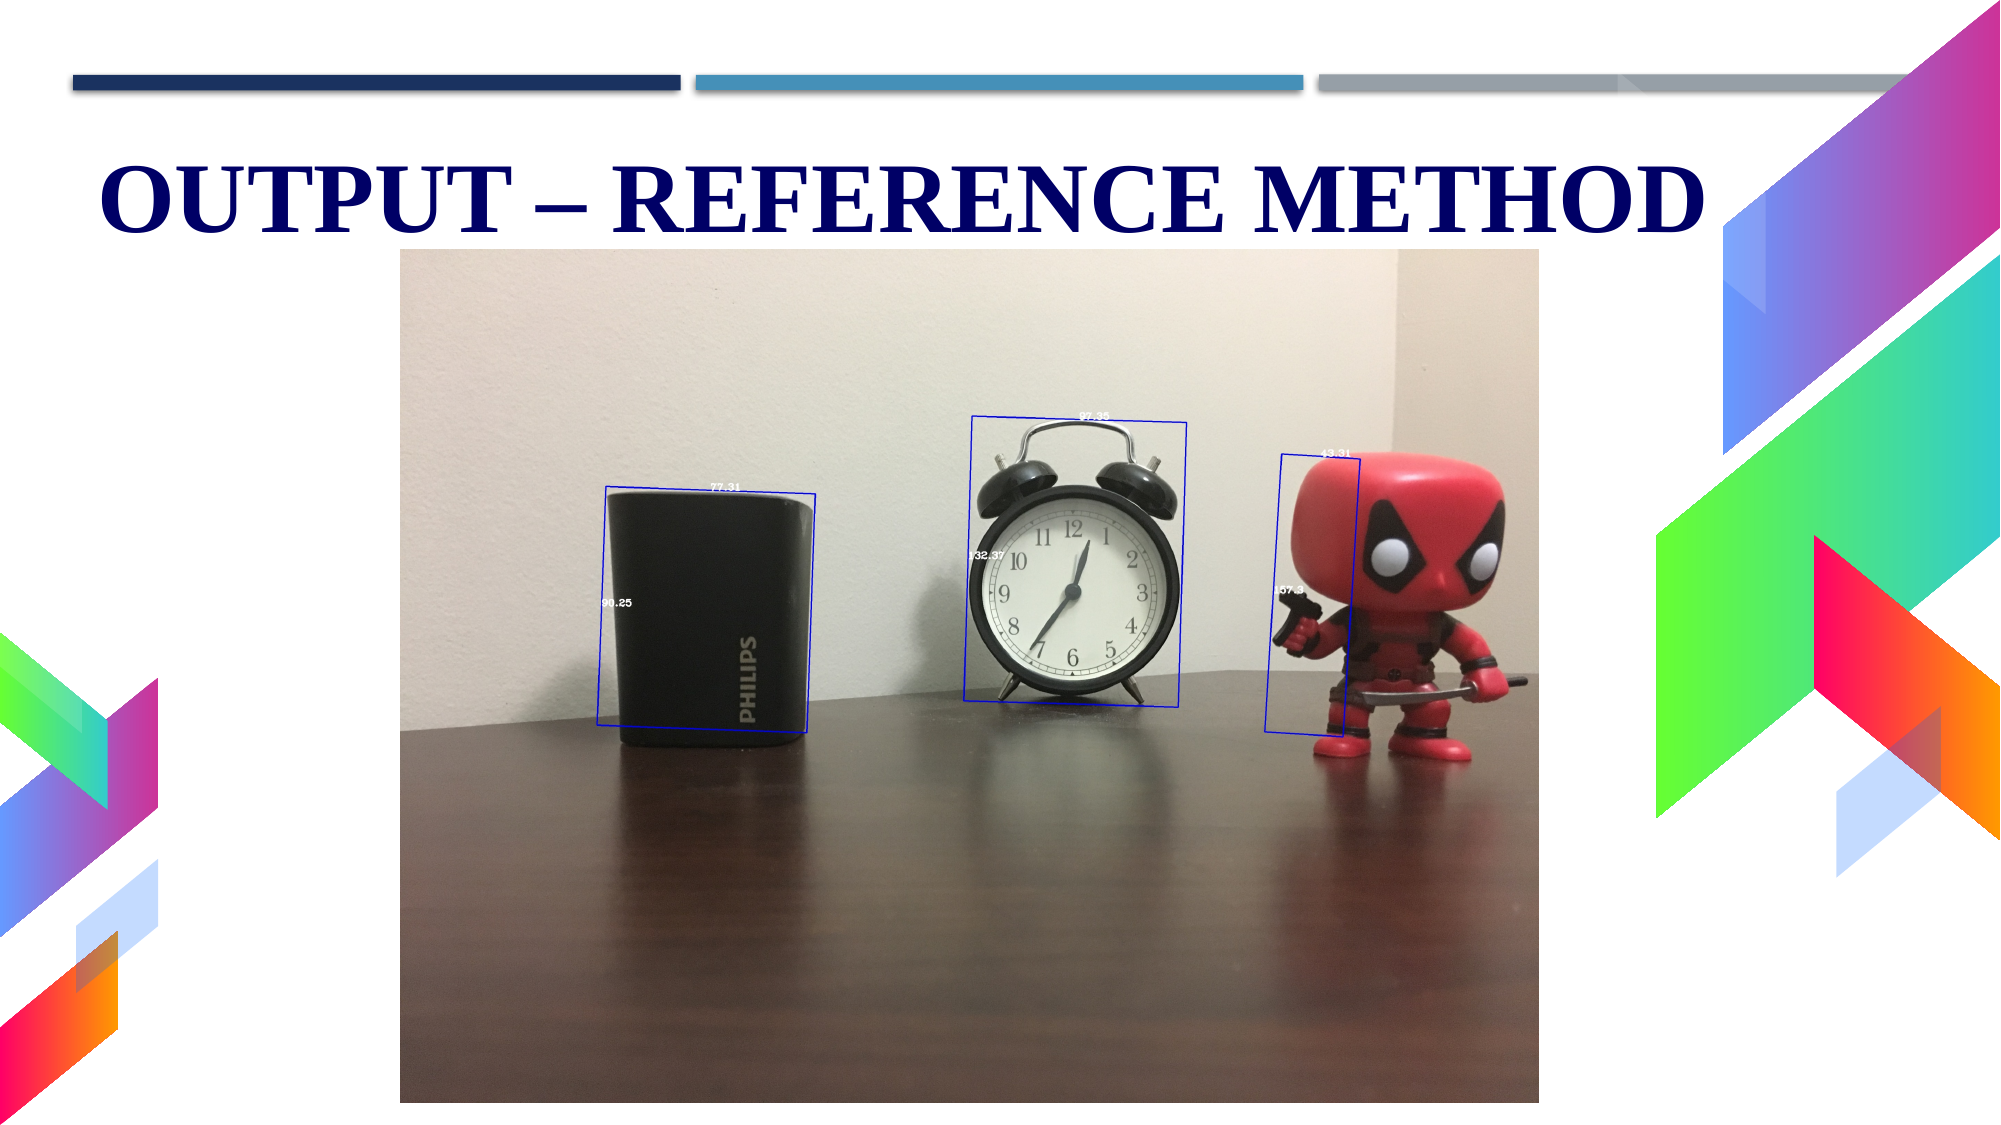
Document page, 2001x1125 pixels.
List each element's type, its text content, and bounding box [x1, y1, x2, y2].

picture [400, 249, 1539, 1104]
text_box Average Accuracy = 77.20 % [1544, 694, 2000, 1065]
list OUTPUT – REFERENCE METHOD [77, 112, 1862, 294]
